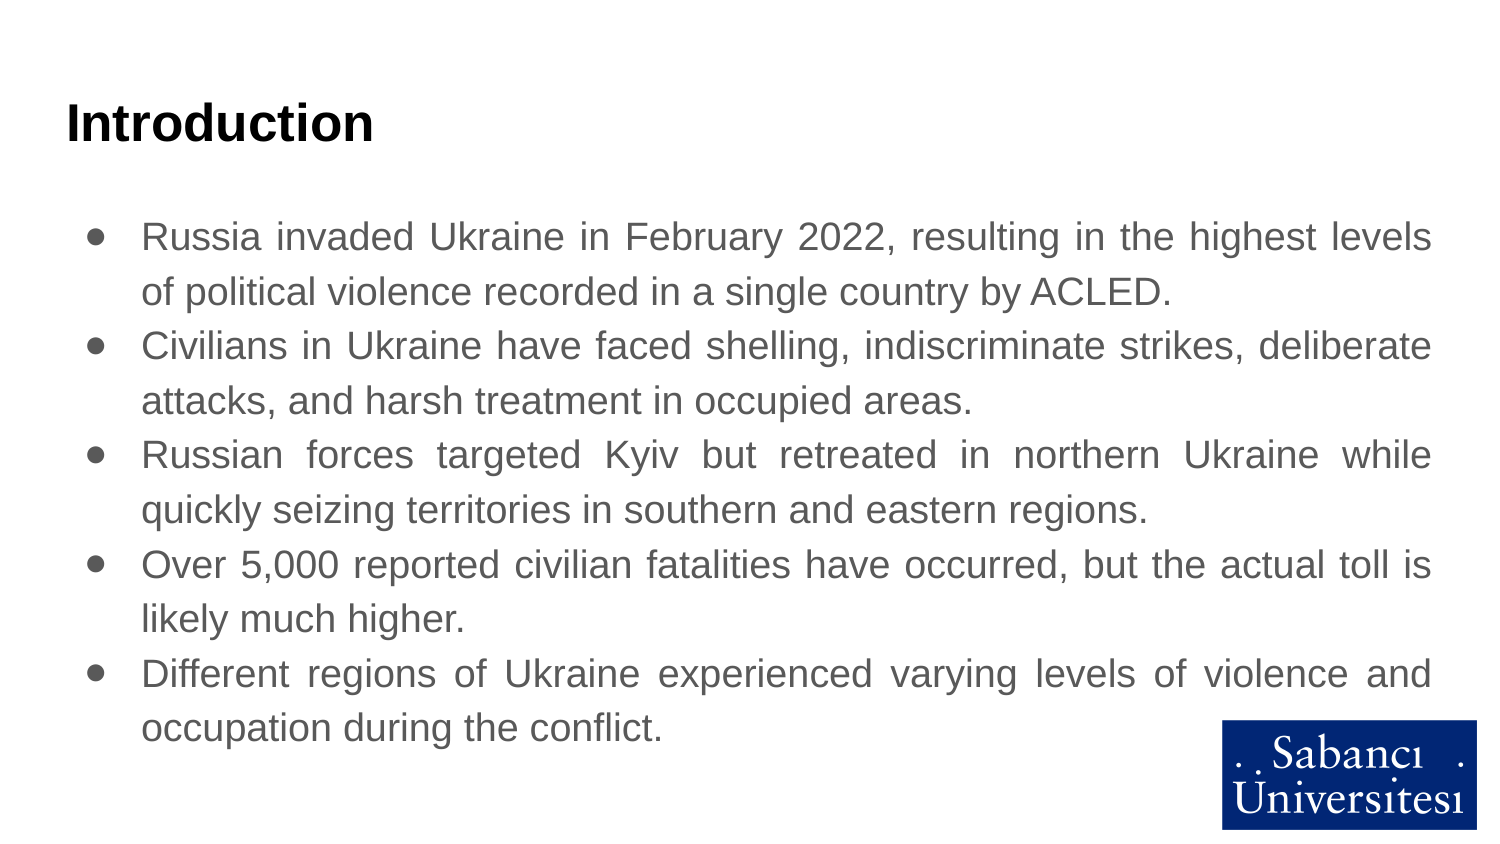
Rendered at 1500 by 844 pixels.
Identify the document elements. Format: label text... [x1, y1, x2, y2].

list Russia invaded Ukraine in February 2022, resulting in the highest levels of political violence recorded in a single country by ACLED. Civilians in Ukraine have faced shelling, indiscriminate strikes, deliberate attacks, and harsh treatment in occupied areas. Russian forces targeted Kyiv but retreated in northern Ukraine while quickly seizing territories in southern and eastern regions. Over 5,000 reported civilian fatalities have occurred, but the actual toll is likely much higher. Different regions of Ukraine experienced varying levels of violence and occupation during the conflict. [51, 189, 1449, 750]
title Introduction [51, 72, 1449, 167]
picture [1222, 719, 1477, 830]
